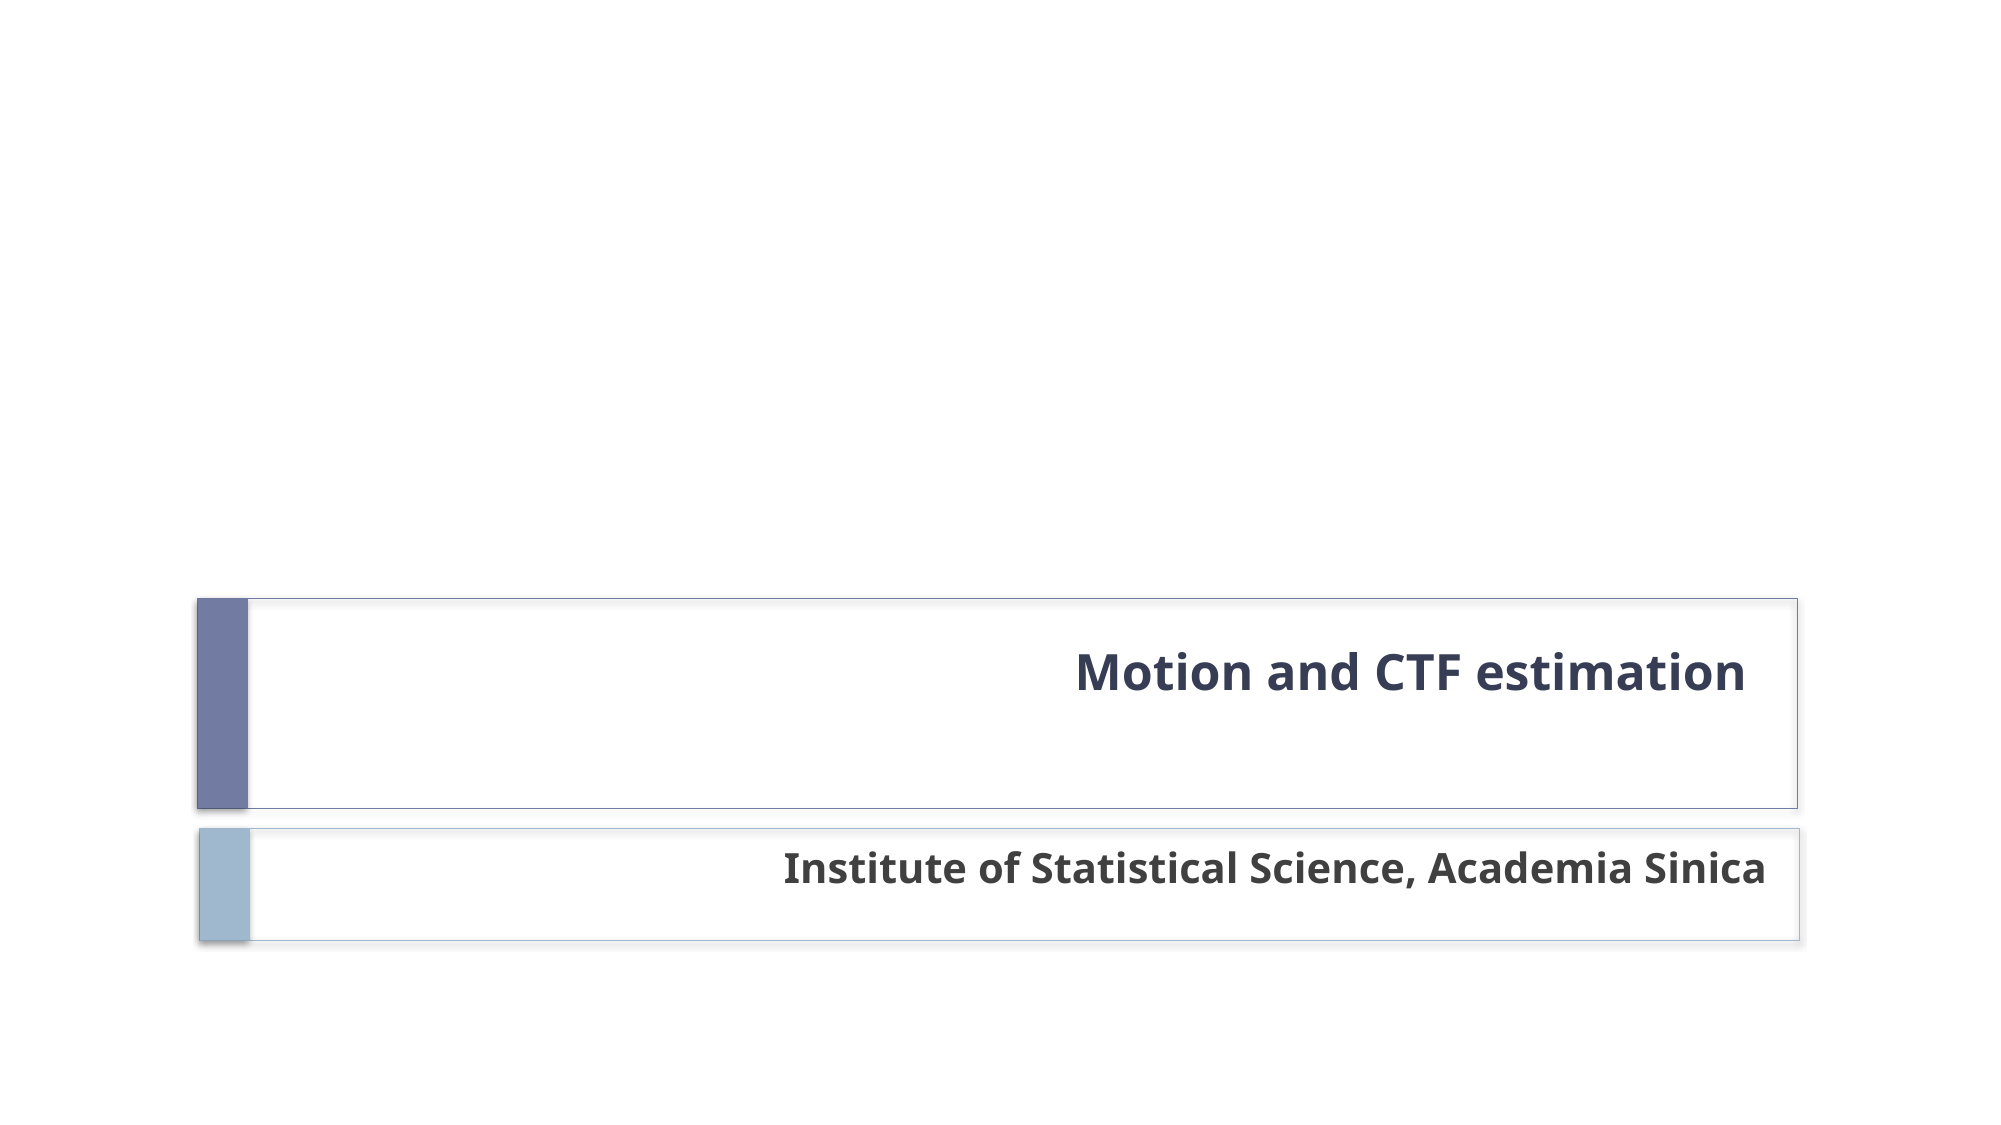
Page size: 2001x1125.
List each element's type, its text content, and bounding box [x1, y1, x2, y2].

title Motion and CTF estimation [420, 633, 1763, 752]
subtitle Institute of Statistical Science, Academia Sinica [399, 833, 1783, 941]
